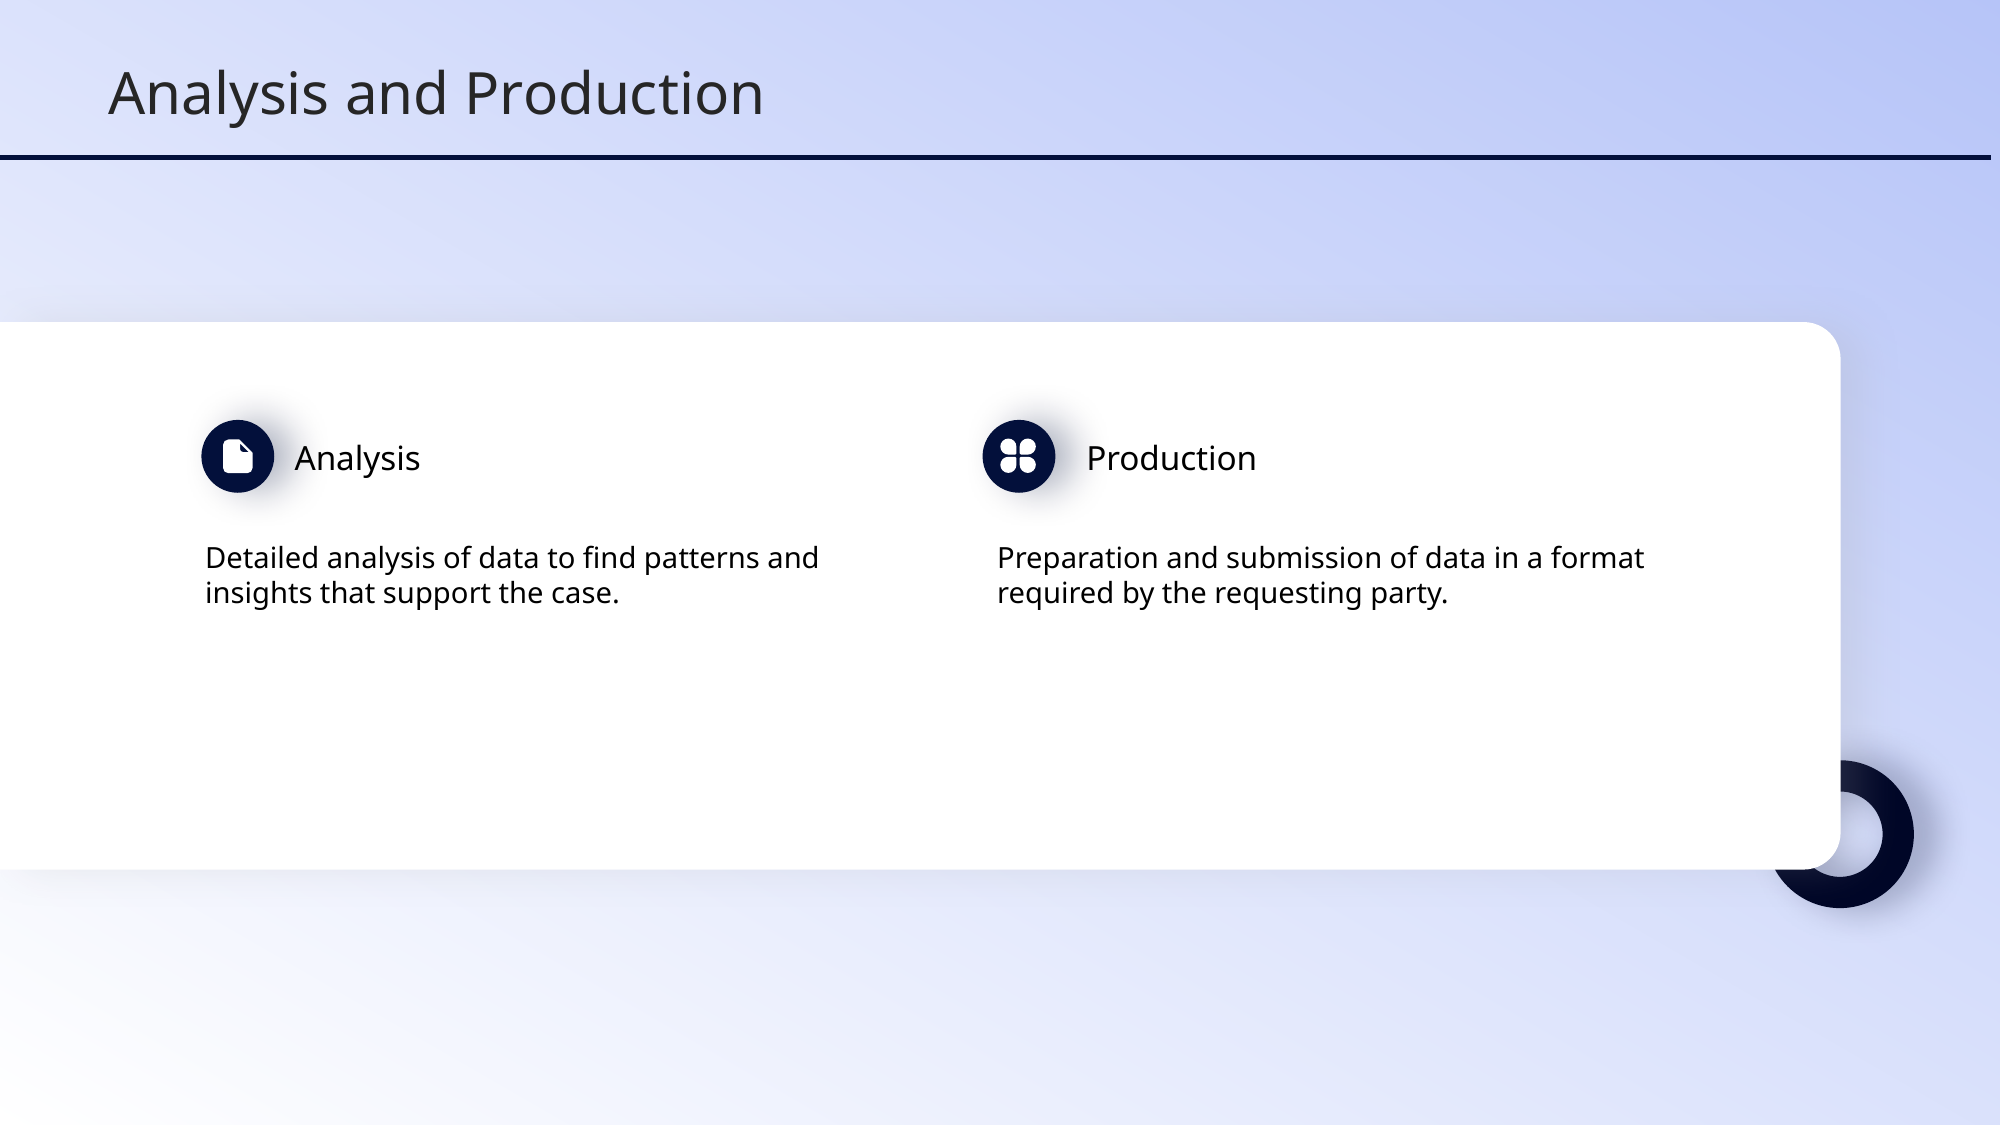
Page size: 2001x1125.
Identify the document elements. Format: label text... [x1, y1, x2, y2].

text_box [982, 419, 1056, 493]
text_box [1000, 456, 1017, 473]
text_box [0, 0, 2000, 1125]
text_box Analysis [294, 397, 899, 517]
text_box Production [1086, 397, 1690, 517]
text_box Preparation and submission of data in a format required by the requesting party. [997, 539, 1690, 793]
text_box Detailed analysis of data to find patterns and insights that support the case. [205, 539, 899, 793]
text_box [0, 322, 1841, 870]
text_box [1019, 438, 1036, 455]
text_box [1019, 456, 1036, 473]
text_box [1000, 438, 1017, 455]
text_box Analysis and Production [108, 53, 1859, 130]
text_box [1806, 788, 1899, 893]
text_box [201, 419, 275, 493]
text_box [223, 439, 253, 474]
